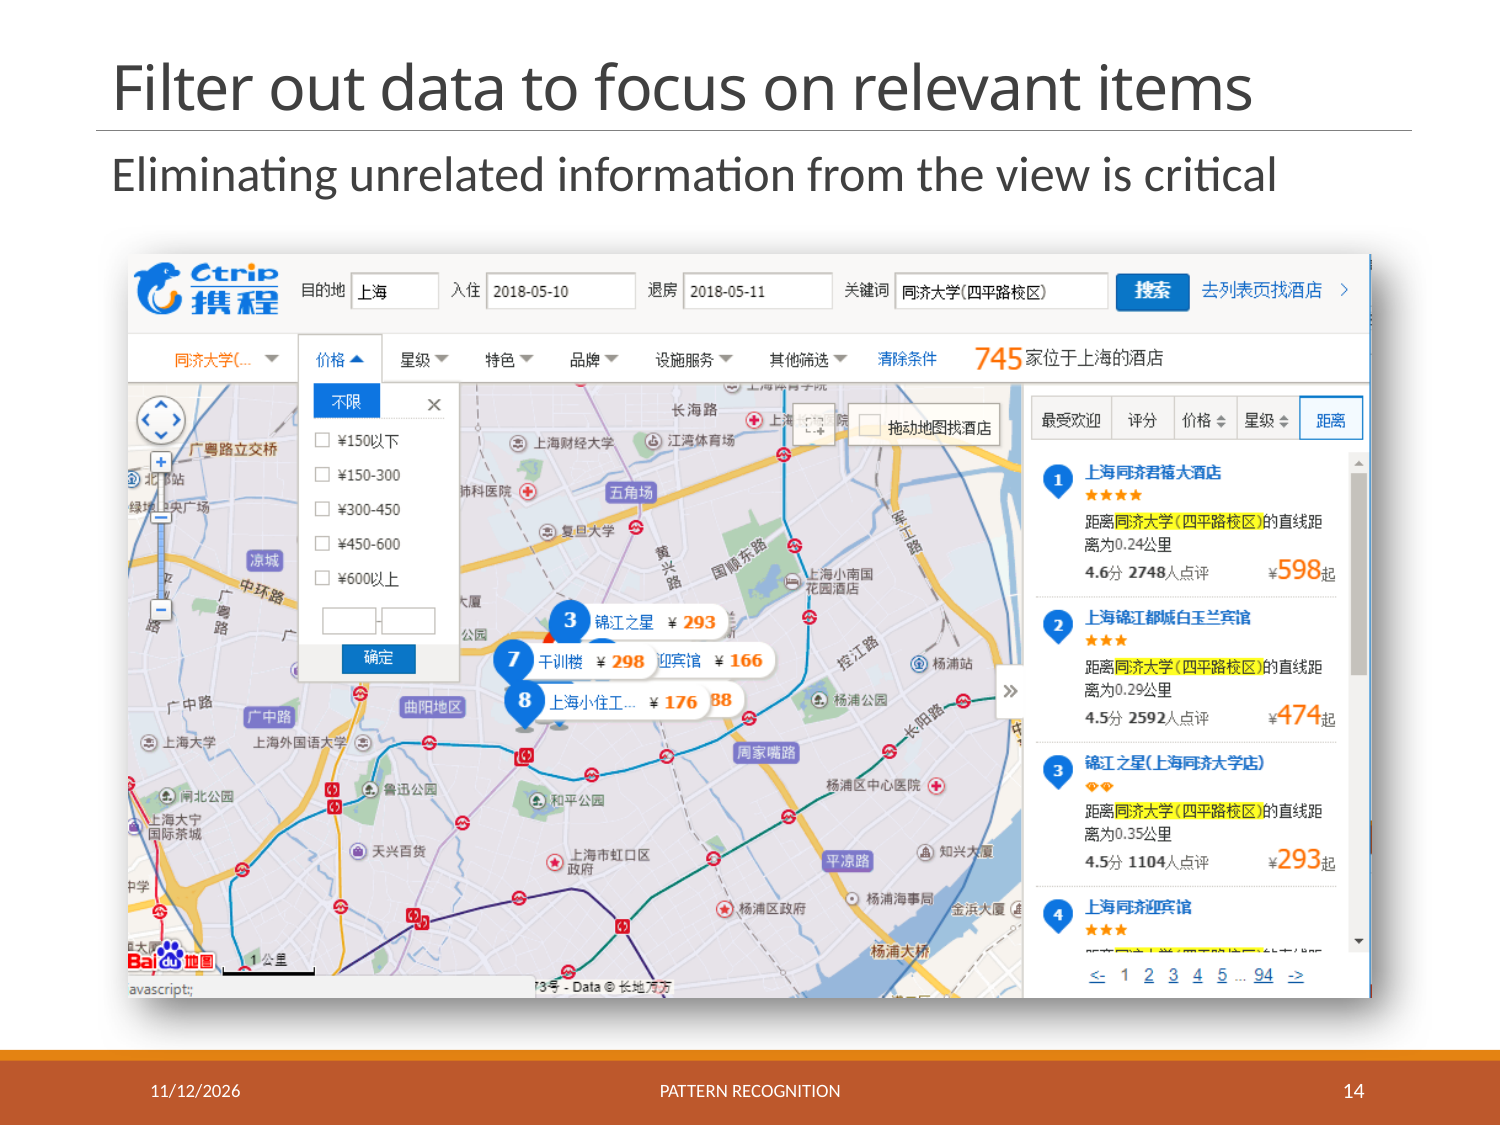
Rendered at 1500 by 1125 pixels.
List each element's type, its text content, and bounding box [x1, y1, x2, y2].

footer Pattern recognition [453, 1059, 1047, 1120]
list Eliminating unrelated information from the view is critical [96, 140, 1413, 1034]
title Filter out data to focus on relevant items [96, 19, 1413, 131]
slide_number 14 [1218, 1059, 1380, 1120]
picture [128, 254, 1373, 998]
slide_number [135, 1059, 440, 1120]
